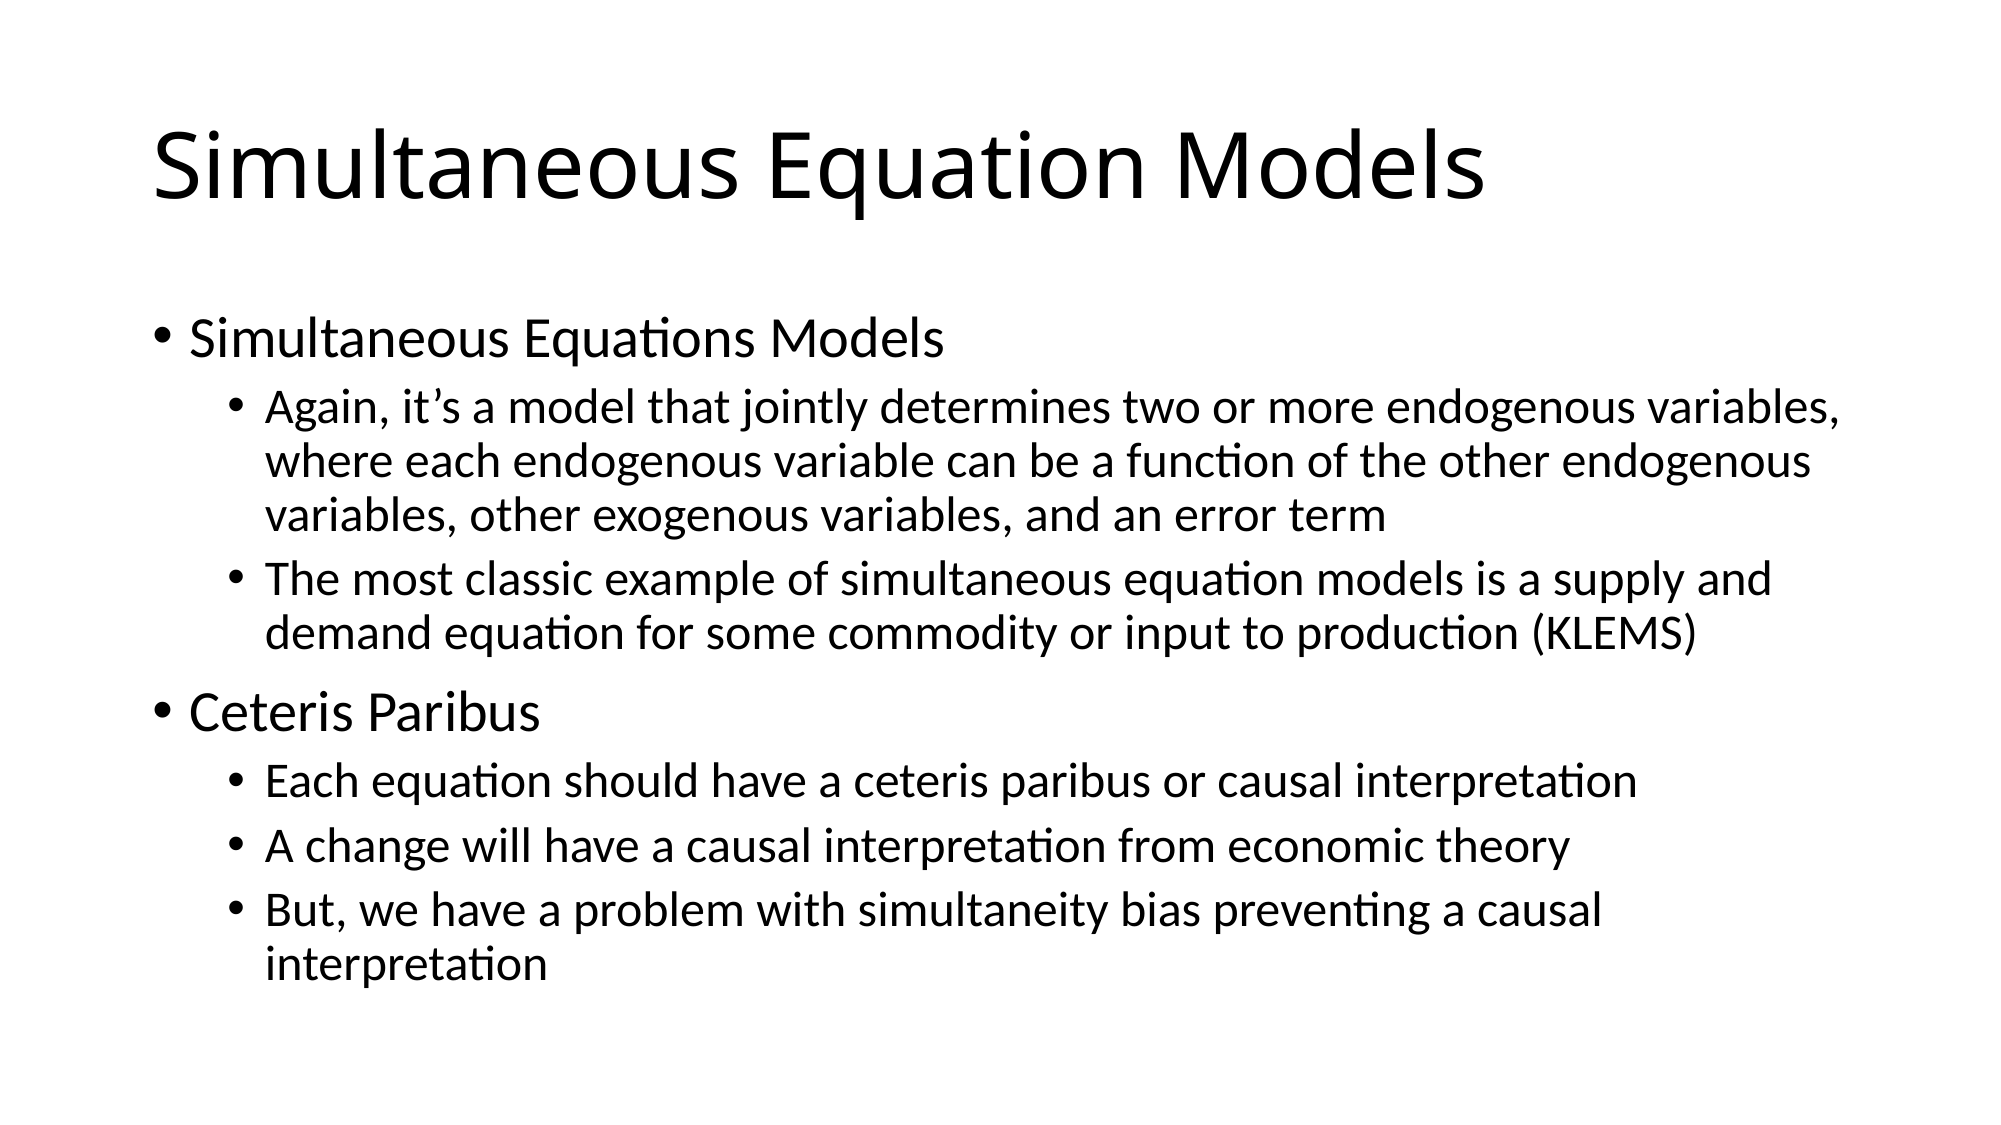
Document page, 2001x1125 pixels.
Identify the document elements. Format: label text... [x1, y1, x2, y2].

list Simultaneous Equations Models Again, it’s a model that jointly determines two or more endogenous variables, where each endogenous variable can be a function of the other endogenous variables, other exogenous variables, and an error term The most classic example of simultaneous equation models is a supply and demand equation for some commodity or input to production (KLEMS) Ceteris Paribus Each equation should have a ceteris paribus or causal interpretation A change will have a causal interpretation from economic theory But, we have a problem with simultaneity bias preventing a causal interpretation [137, 299, 1863, 1014]
title Simultaneous Equation Models [137, 59, 1863, 278]
